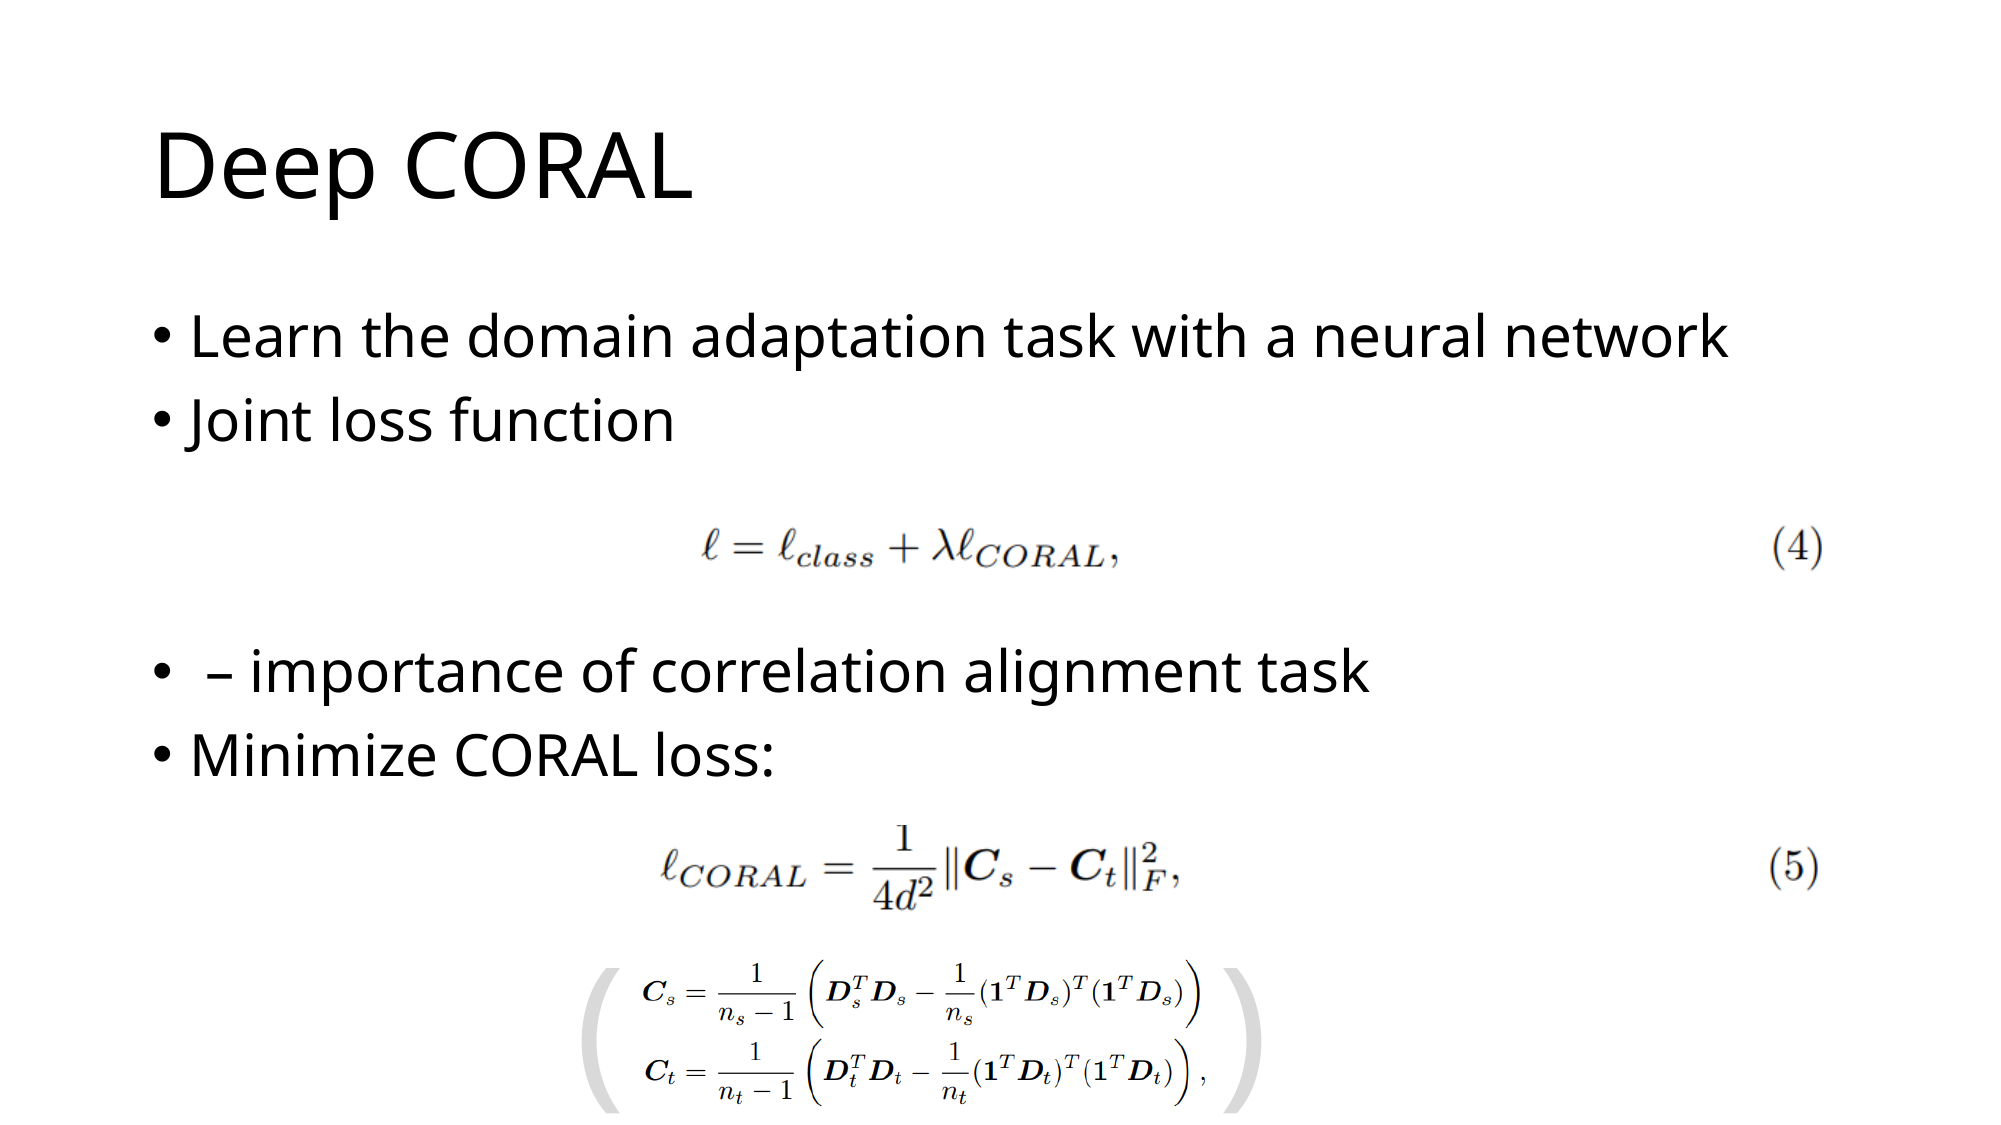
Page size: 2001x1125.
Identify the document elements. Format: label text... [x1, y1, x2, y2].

text_box ( ) [560, 913, 1336, 1125]
picture [641, 825, 1835, 914]
title Deep CORAL [137, 59, 1863, 278]
picture [625, 941, 1216, 1119]
picture [673, 504, 1835, 593]
